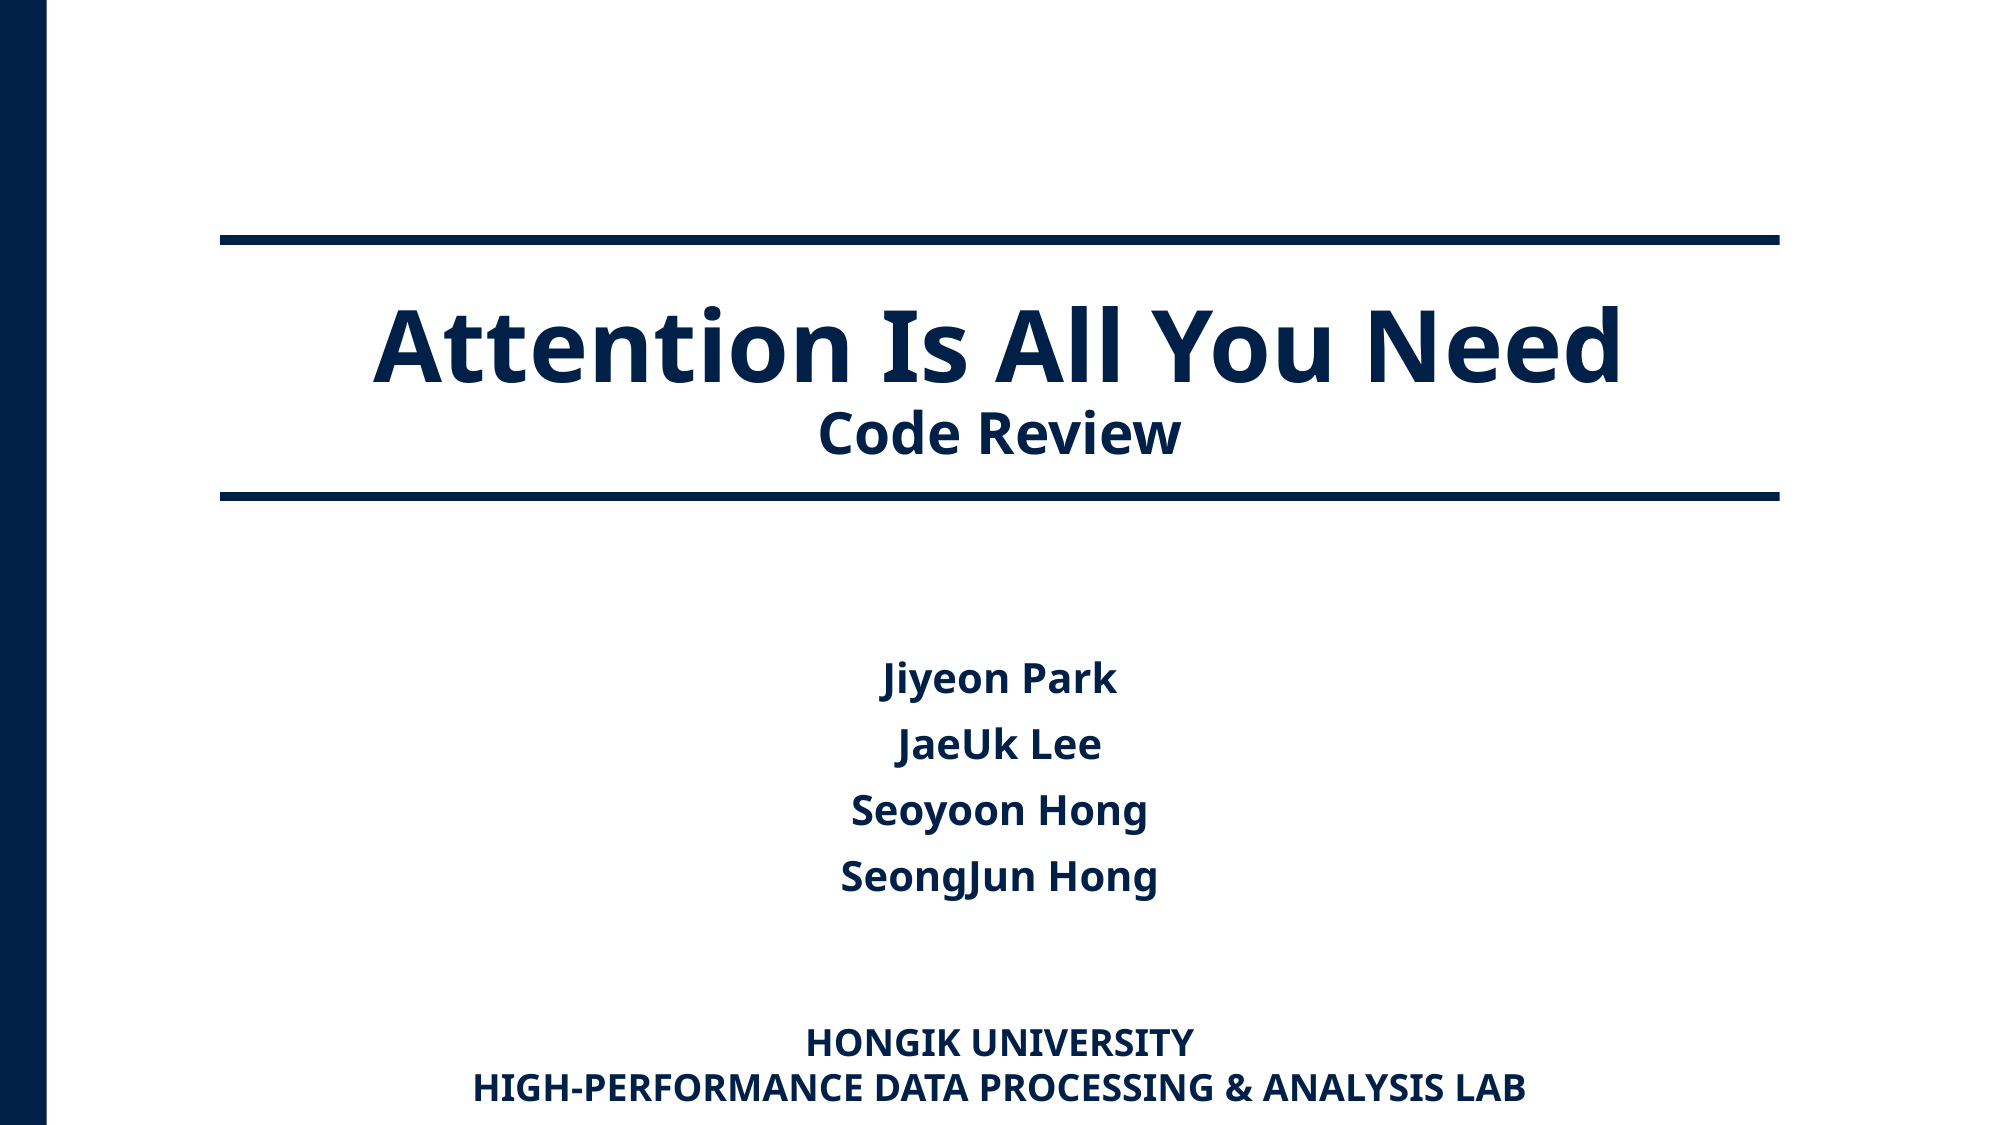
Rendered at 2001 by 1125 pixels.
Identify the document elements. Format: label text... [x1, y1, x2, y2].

subtitle Jiyeon Park JaeUk Lee Seoyoon Hong SeongJun Hong [249, 650, 1750, 831]
title Attention Is All You Need Code Review [249, 294, 1750, 475]
